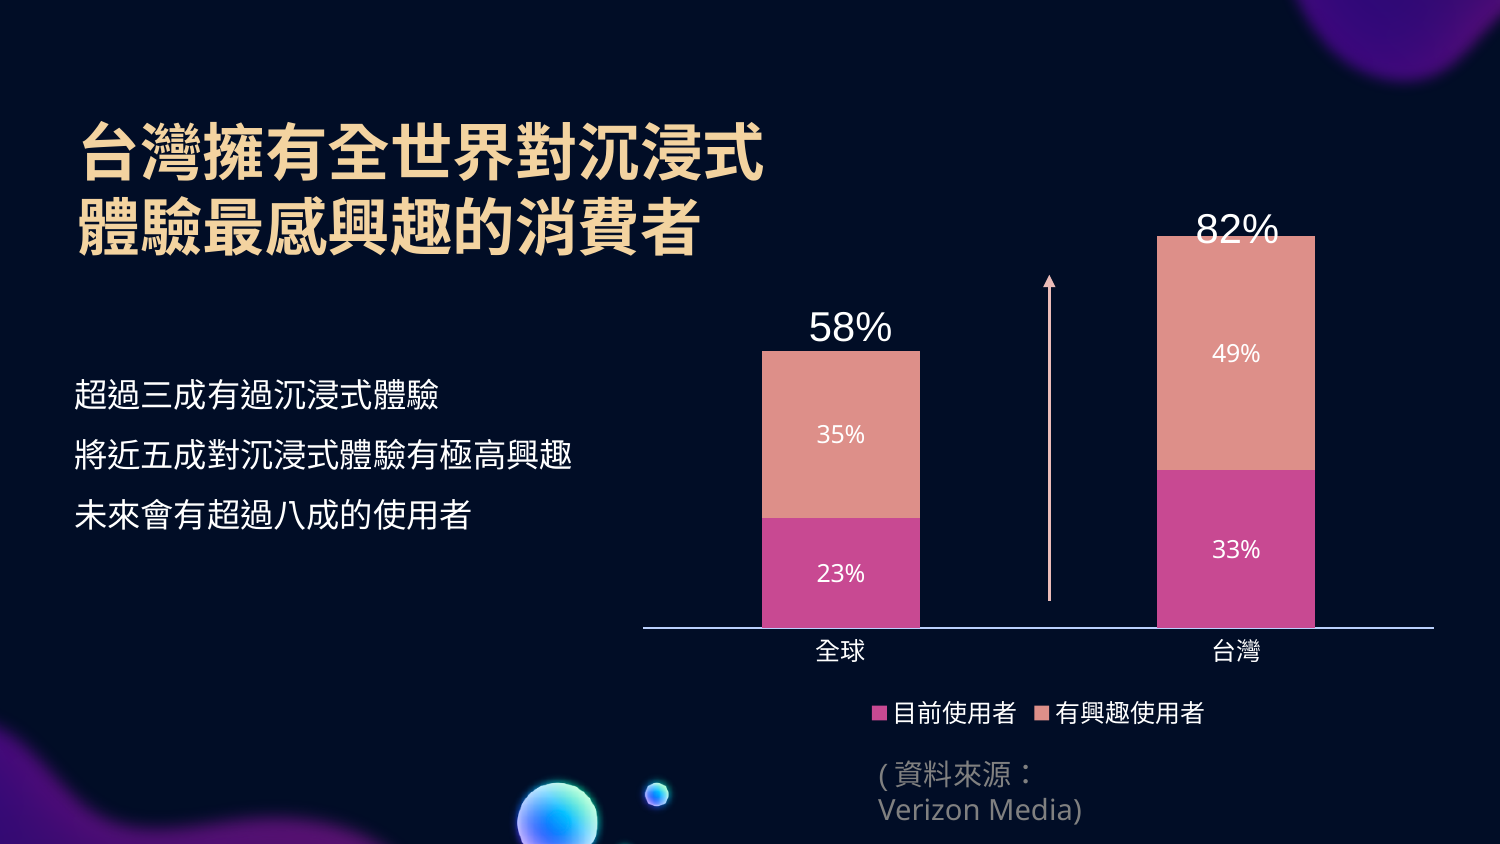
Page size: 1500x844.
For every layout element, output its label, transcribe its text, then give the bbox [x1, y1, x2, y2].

chart [626, 186, 1451, 737]
text_box (資料來源：Verizon Media) [863, 749, 1249, 839]
title 台灣擁有全世界對沉浸式體驗最感興趣的消費者 [62, 141, 791, 235]
picture [1241, 0, 1500, 142]
text_box 超過三成有過沉浸式體驗 將近五成對沉浸式體驗有極高興趣 未來會有超過八成的使用者 [59, 347, 606, 542]
picture [0, 682, 445, 844]
picture [496, 703, 709, 844]
